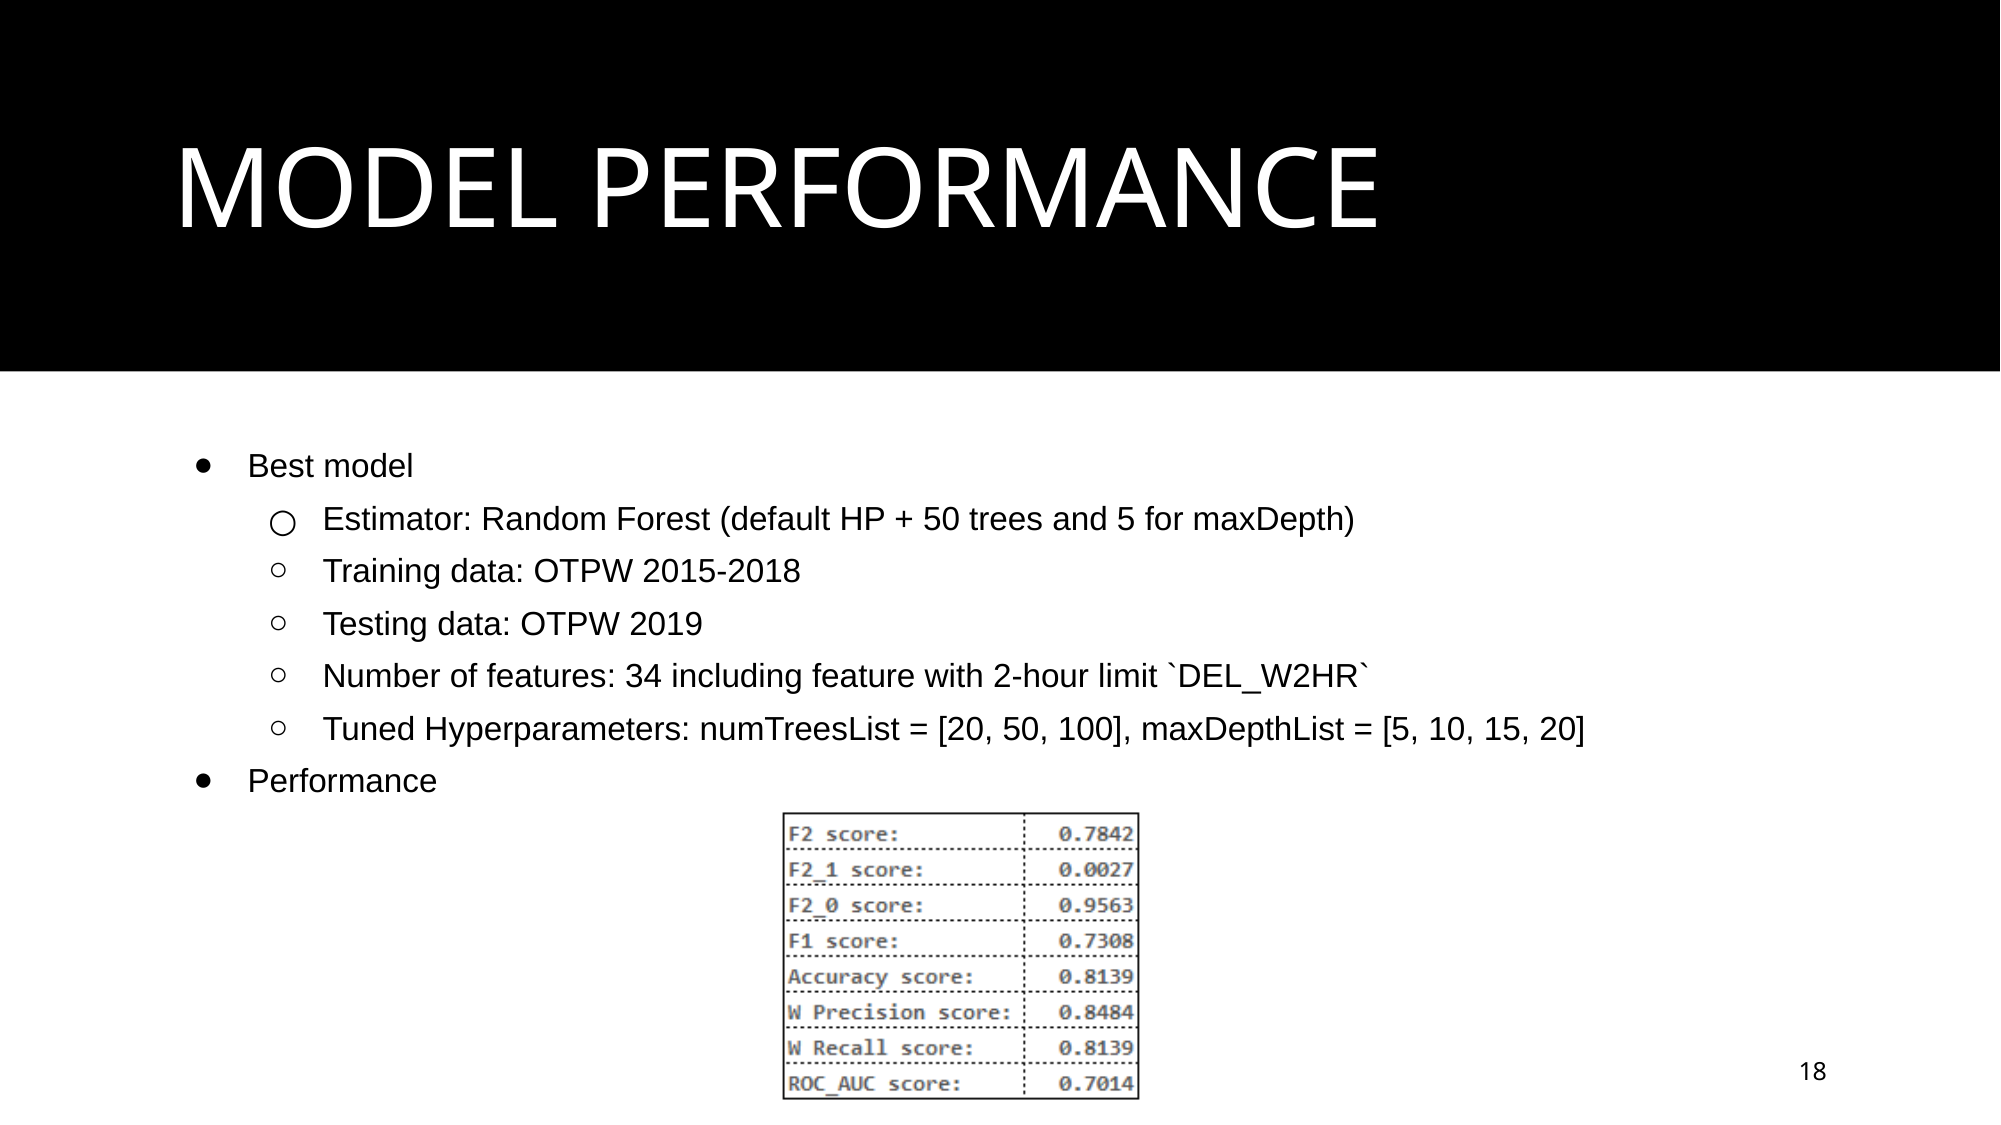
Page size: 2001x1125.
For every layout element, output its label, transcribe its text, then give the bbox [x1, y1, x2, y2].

title MODEL PERFORMANCE [157, 52, 1842, 332]
picture [776, 794, 1162, 1116]
slide_number 18 [1688, 1042, 1842, 1103]
list Best model Estimator: Random Forest (default HP + 50 trees and 5 for maxDepth) Training data: OTPW 2015-2018 Testing data: OTPW 2019 Number of features: 34 including feature with 2-hour limit `DEL_W2HR` Tuned Hyperparameters: numTreesList = [20, 50, 100], maxDepthList = [5, 10, 15, 20] Performance [157, 437, 1842, 1027]
